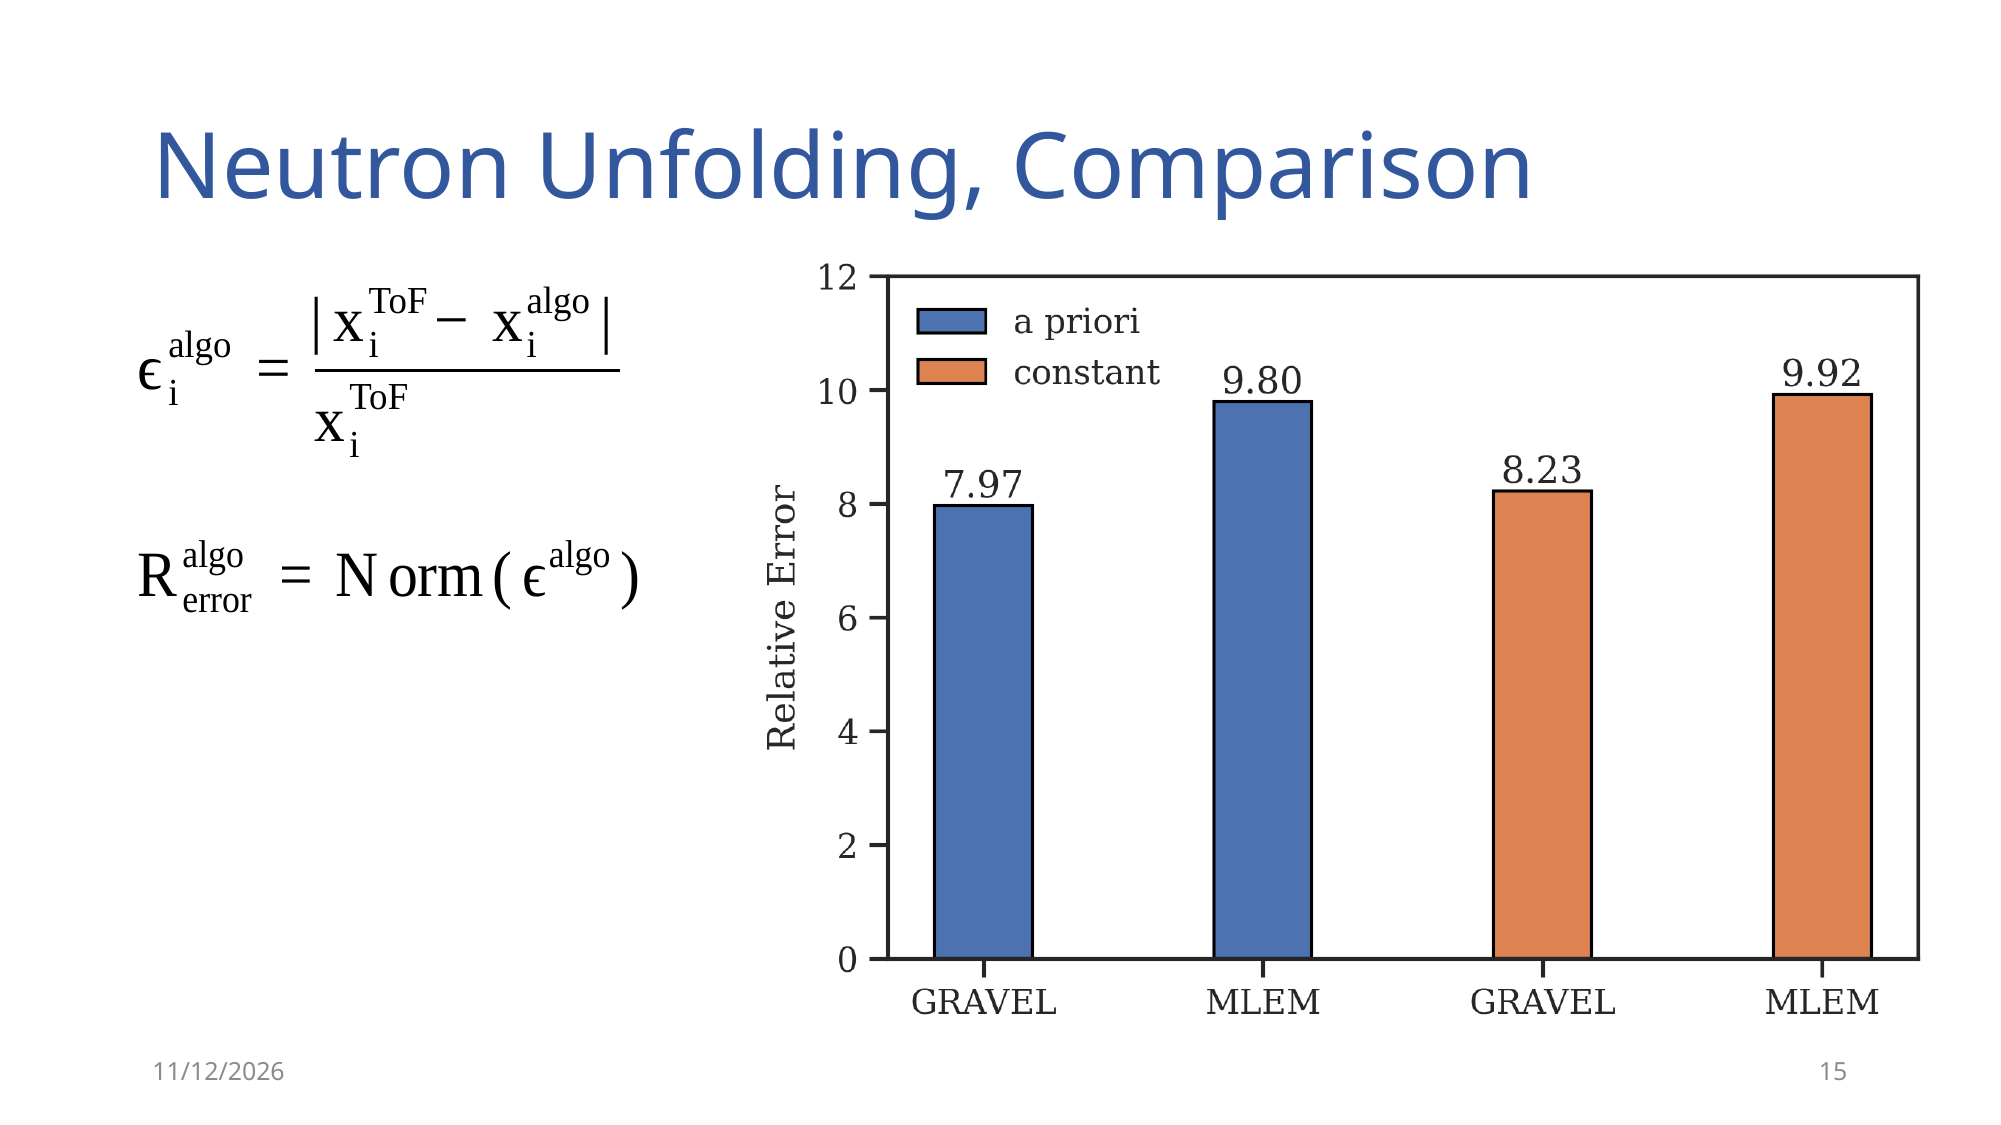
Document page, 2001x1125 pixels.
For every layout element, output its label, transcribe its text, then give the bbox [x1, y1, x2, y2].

picture [744, 241, 1939, 1043]
title Neutron Unfolding, Comparison [137, 59, 1863, 278]
slide_number 15 [1412, 1043, 1863, 1103]
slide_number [137, 1042, 588, 1103]
